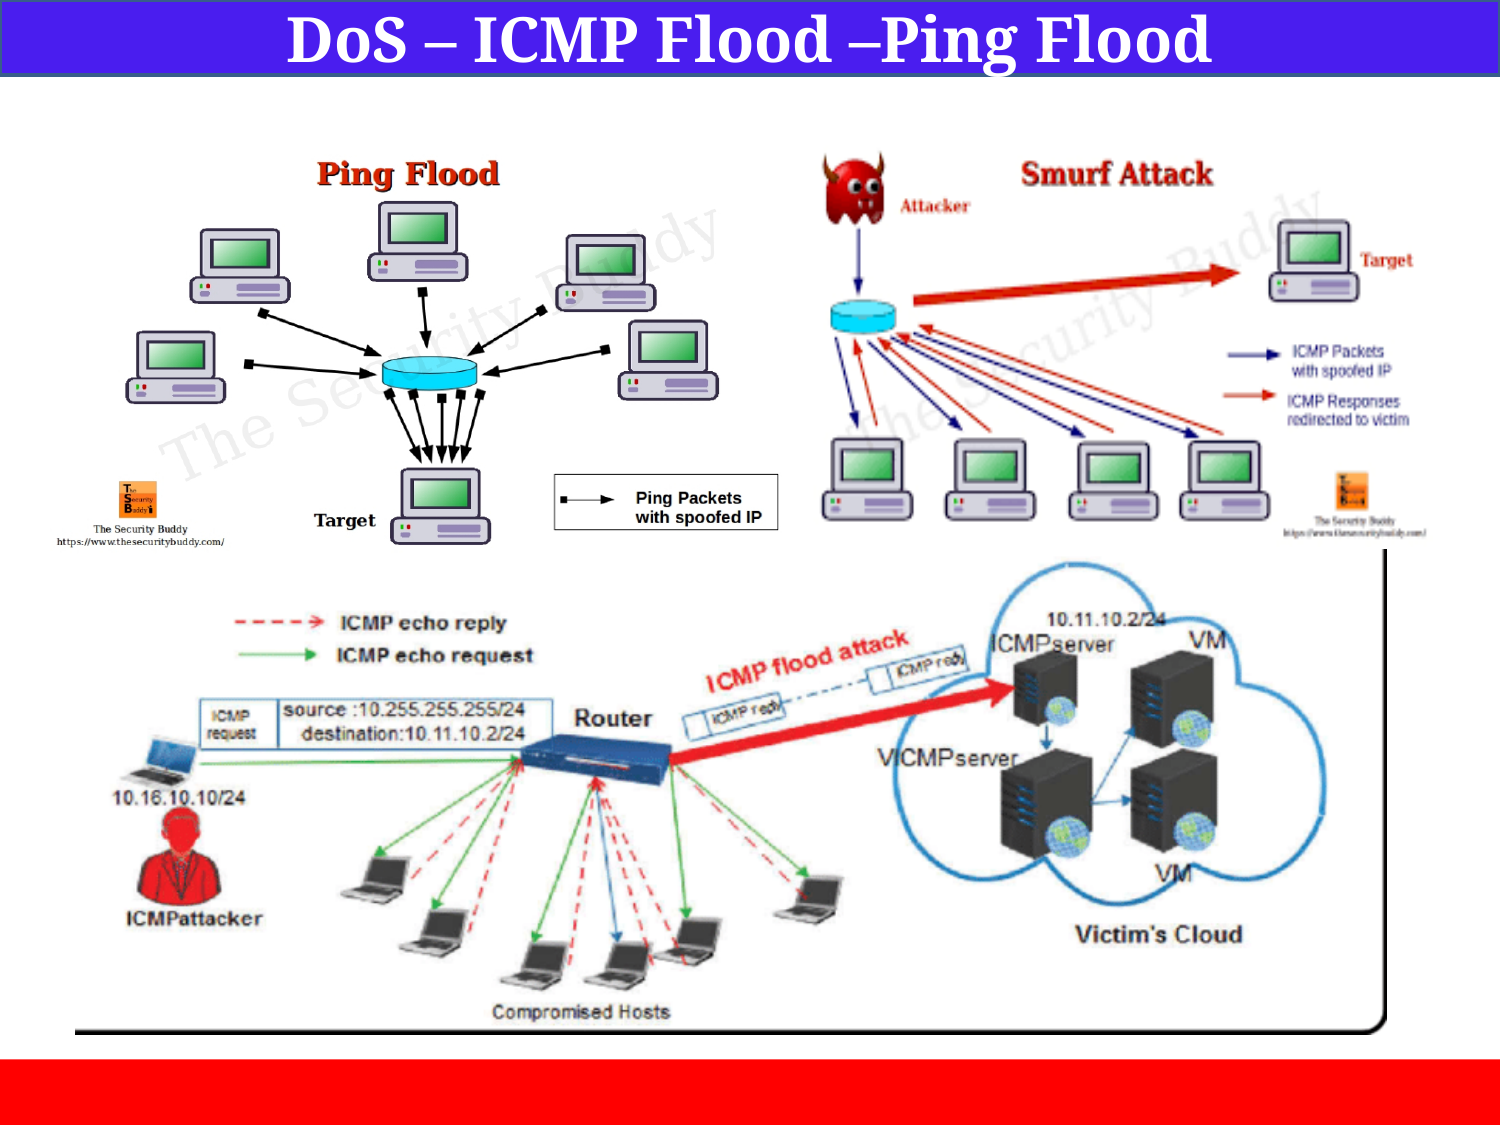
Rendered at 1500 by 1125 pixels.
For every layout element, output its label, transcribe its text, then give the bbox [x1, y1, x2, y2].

text_box DoS – ICMP Flood –Ping Flood [0, 0, 1500, 75]
picture [49, 124, 1433, 1035]
text_box [0, 1059, 1500, 1125]
